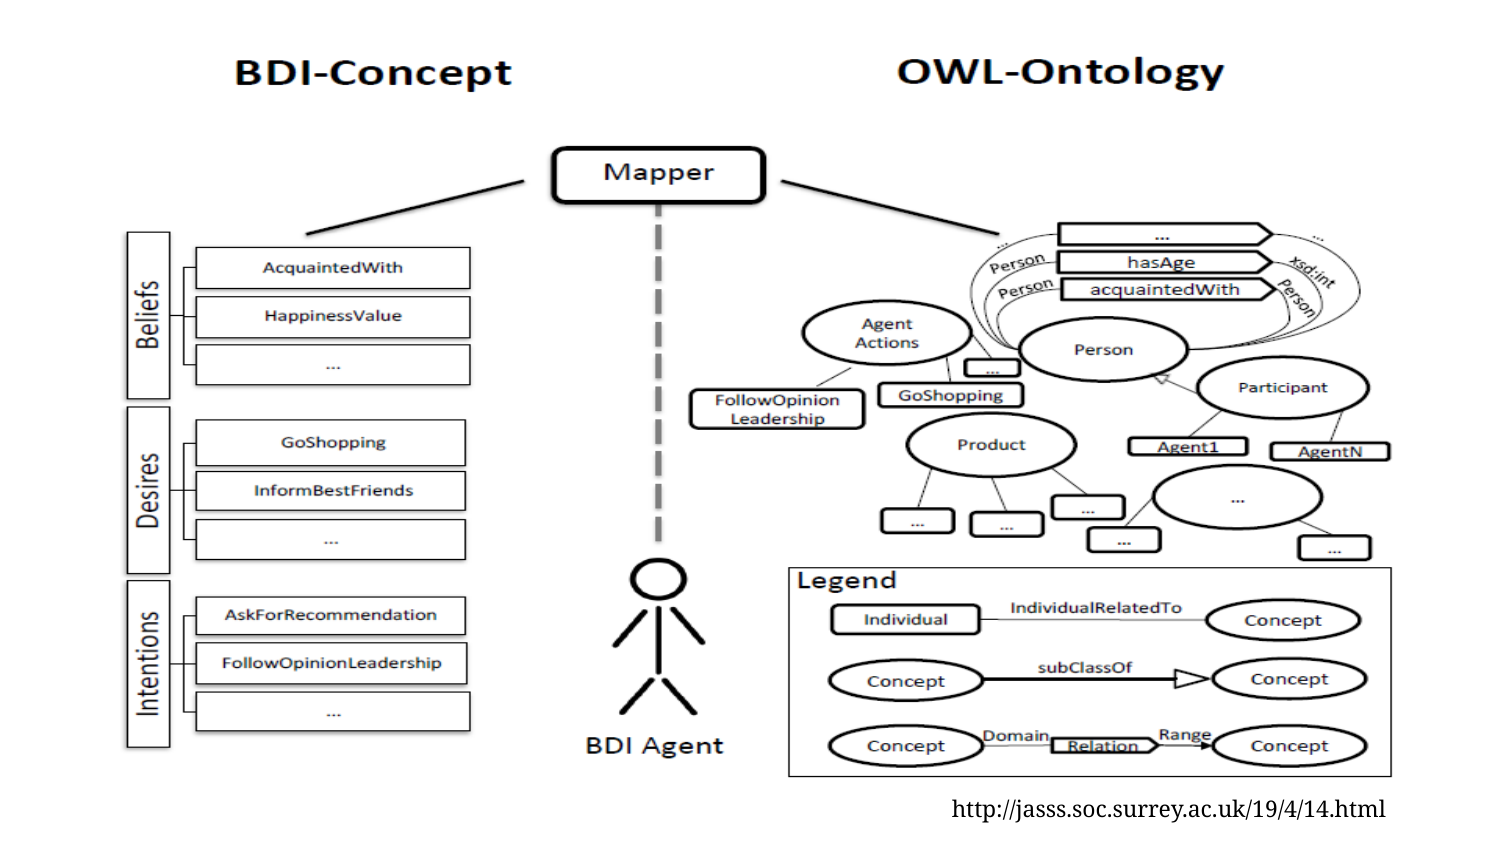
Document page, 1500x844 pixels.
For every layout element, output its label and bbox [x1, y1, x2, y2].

picture [91, 17, 1450, 831]
